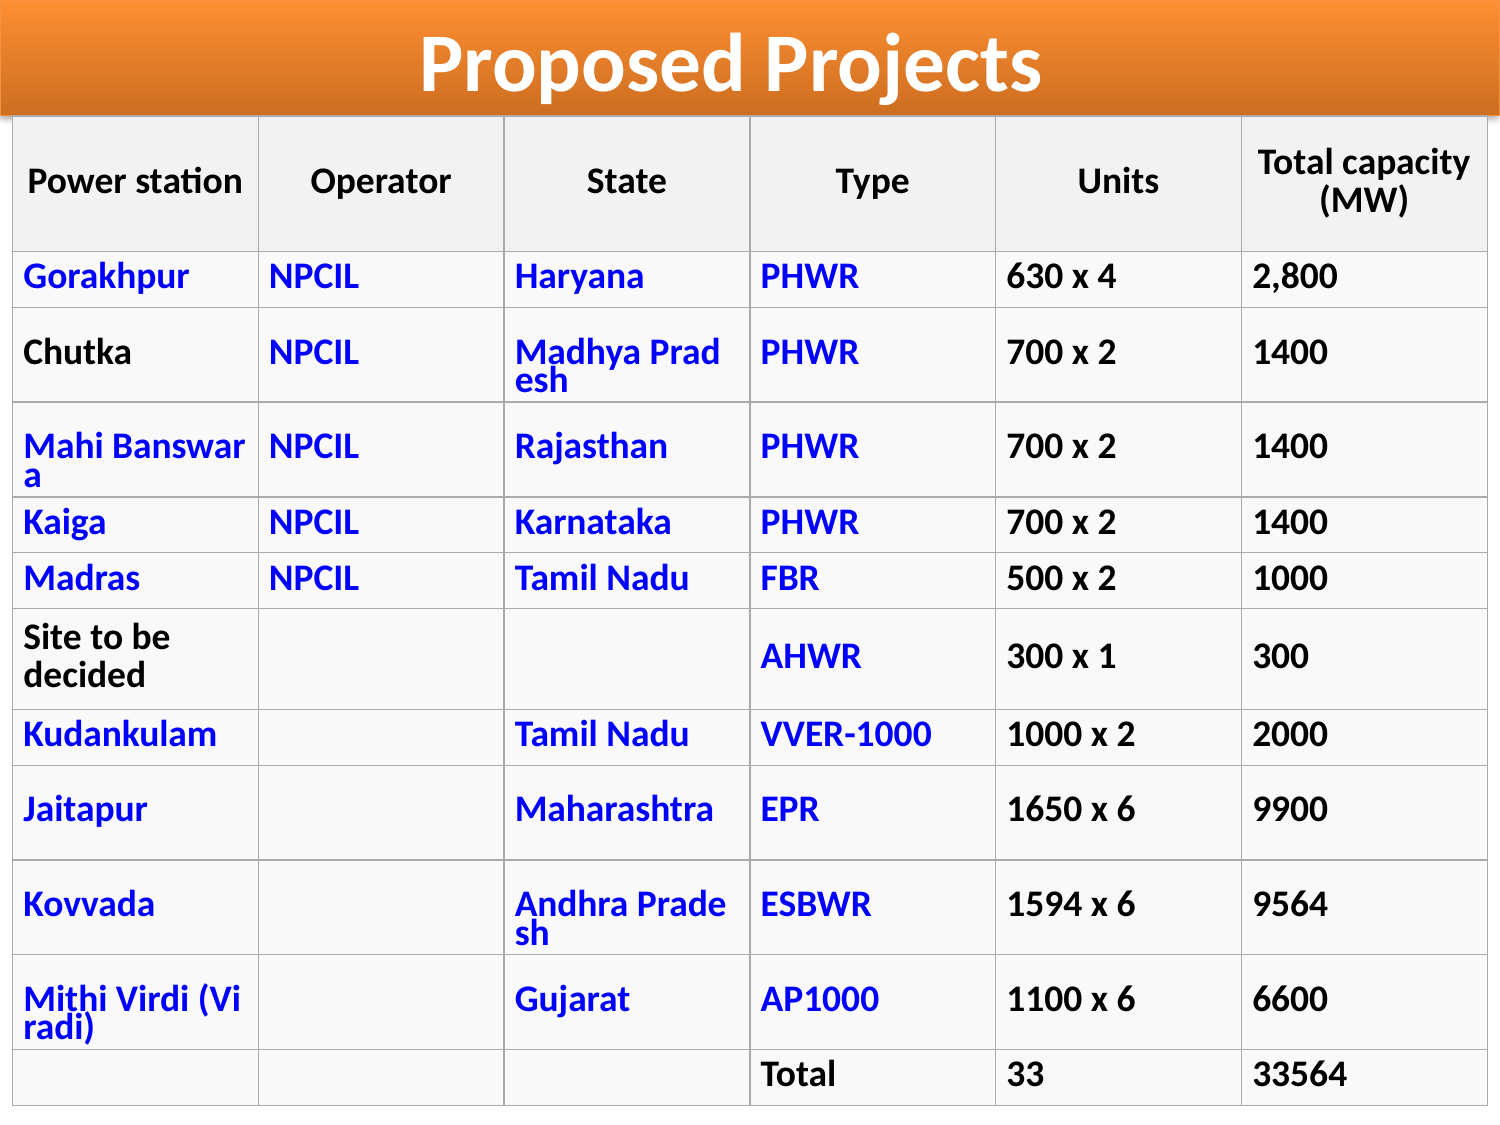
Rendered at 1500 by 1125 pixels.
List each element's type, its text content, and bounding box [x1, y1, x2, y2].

table_cell 300 [1242, 609, 1487, 709]
table_cell Total [751, 1050, 995, 1105]
table_cell [259, 609, 503, 709]
table_cell NPCIL [259, 403, 503, 496]
table_cell 9900 [1242, 766, 1487, 859]
text_box Proposed Projects [0, 0, 1500, 116]
table_cell 1400 [1242, 498, 1487, 552]
table_cell NPCIL [259, 252, 503, 307]
table_header Total capacity (MW) [1242, 117, 1487, 251]
table_cell 6600 [1242, 955, 1487, 1049]
table_header State [505, 117, 749, 251]
table_cell 300 x 1 [996, 609, 1241, 709]
table_cell Kovvada [13, 861, 258, 954]
table_cell 33 [996, 1050, 1241, 1105]
table_cell Tamil Nadu [505, 553, 749, 608]
table_cell Mithi Virdi (Viradi) [13, 955, 258, 1049]
table_header Operator [259, 117, 503, 251]
table_cell [259, 861, 503, 954]
table_cell Gujarat [505, 955, 749, 1049]
table_cell Jaitapur [13, 766, 258, 859]
table_cell [505, 1050, 749, 1105]
table_cell PHWR [751, 308, 995, 401]
table_cell Madras [13, 553, 258, 608]
table_cell [505, 609, 749, 709]
table_header Power station [13, 117, 258, 251]
table_cell Karnataka [505, 498, 749, 552]
table_cell 700 x 2 [996, 308, 1241, 401]
table_cell 2,800 [1242, 252, 1487, 307]
table_cell Madhya Pradesh [505, 308, 749, 401]
table_cell Site to be decided [13, 609, 258, 709]
table_cell 1100 x 6 [996, 955, 1241, 1049]
table_cell 33564 [1242, 1050, 1487, 1105]
table_cell 1400 [1242, 308, 1487, 401]
table_cell 630 x 4 [996, 252, 1241, 307]
table_cell Andhra Pradesh [505, 861, 749, 954]
table_cell 700 x 2 [996, 498, 1241, 552]
table_cell Kaiga [13, 498, 258, 552]
table_cell 1650 x 6 [996, 766, 1241, 859]
table_cell PHWR [751, 403, 995, 496]
table_cell PHWR [751, 252, 995, 307]
table_cell NPCIL [259, 553, 503, 608]
table_cell AHWR [751, 609, 995, 709]
table_cell Chutka [13, 308, 258, 401]
table_cell 1400 [1242, 403, 1487, 496]
table_cell Gorakhpur [13, 252, 258, 307]
table_cell PHWR [751, 498, 995, 552]
table_cell Rajasthan [505, 403, 749, 496]
table_cell [259, 1050, 503, 1105]
table_cell [259, 766, 503, 859]
table_cell AP1000 [751, 955, 995, 1049]
table_cell NPCIL [259, 498, 503, 552]
table_cell 2000 [1242, 710, 1487, 765]
table_cell Maharashtra [505, 766, 749, 859]
table_cell 1000 [1242, 553, 1487, 608]
table_header Type [751, 117, 995, 251]
table_cell VVER-1000 [751, 710, 995, 765]
table_cell 700 x 2 [996, 403, 1241, 496]
table_cell Kudankulam [13, 710, 258, 765]
table_cell NPCIL [259, 308, 503, 401]
table_cell ESBWR [751, 861, 995, 954]
table_cell Mahi Banswara [13, 403, 258, 496]
table_cell Haryana [505, 252, 749, 307]
table_cell FBR [751, 553, 995, 608]
table_cell 1000 x 2 [996, 710, 1241, 765]
table_cell Tamil Nadu [505, 710, 749, 765]
table_cell EPR [751, 766, 995, 859]
table_cell [259, 710, 503, 765]
table_cell [259, 955, 503, 1049]
table_header Units [996, 117, 1241, 251]
table_cell 9564 [1242, 861, 1487, 954]
table_cell 1594 x 6 [996, 861, 1241, 954]
table_cell 500 x 2 [996, 553, 1241, 608]
table_cell [13, 1050, 258, 1105]
